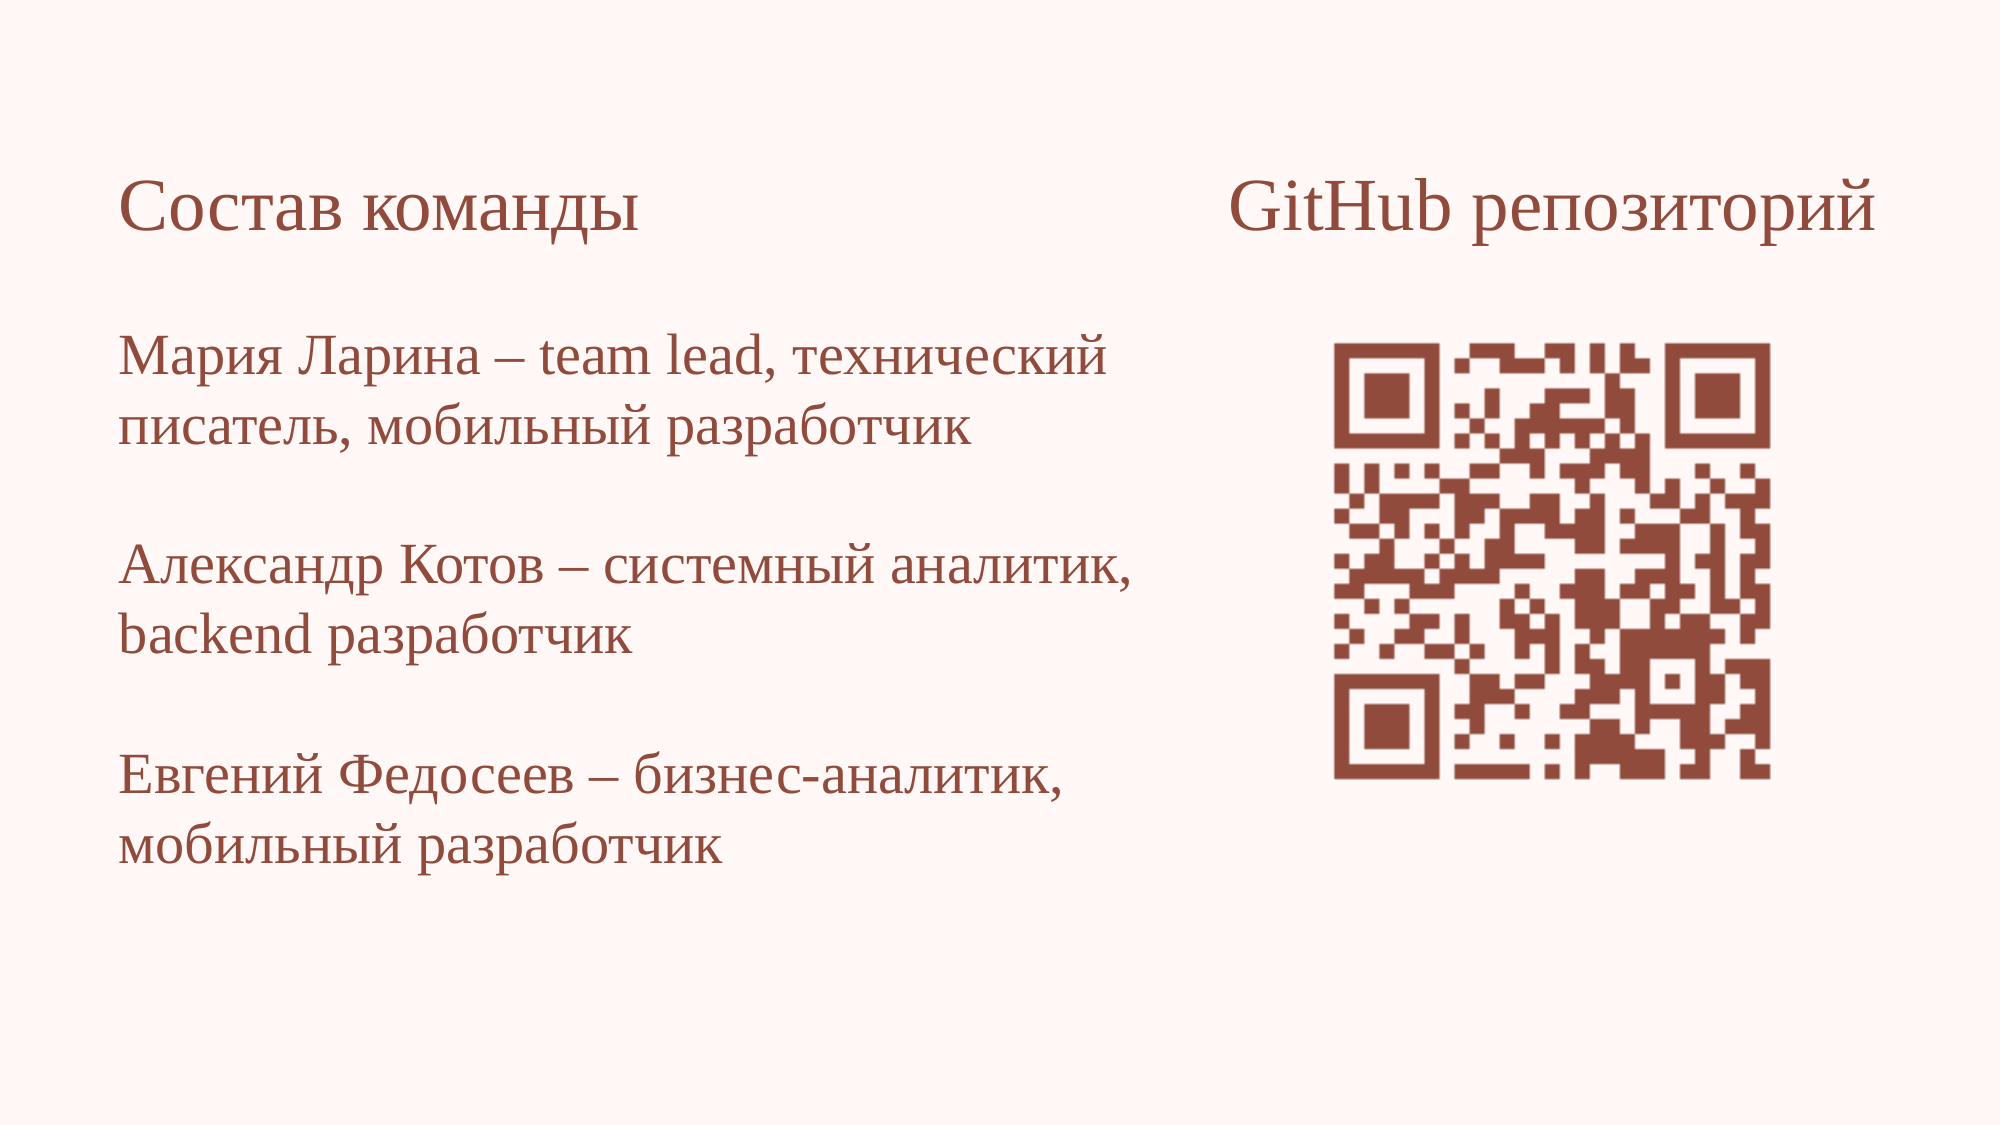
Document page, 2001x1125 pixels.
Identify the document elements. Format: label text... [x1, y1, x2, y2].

picture [1305, 314, 1801, 811]
text_box Состав команды Мария Ларина – team lead, технический писатель, мобильный разработчик Александр Котов – системный аналитик, backend разработчик Евгений Федосеев – бизнес-аналитик, мобильный разработчик [104, 148, 1174, 883]
text_box GitHub репозиторий [1213, 148, 1893, 254]
